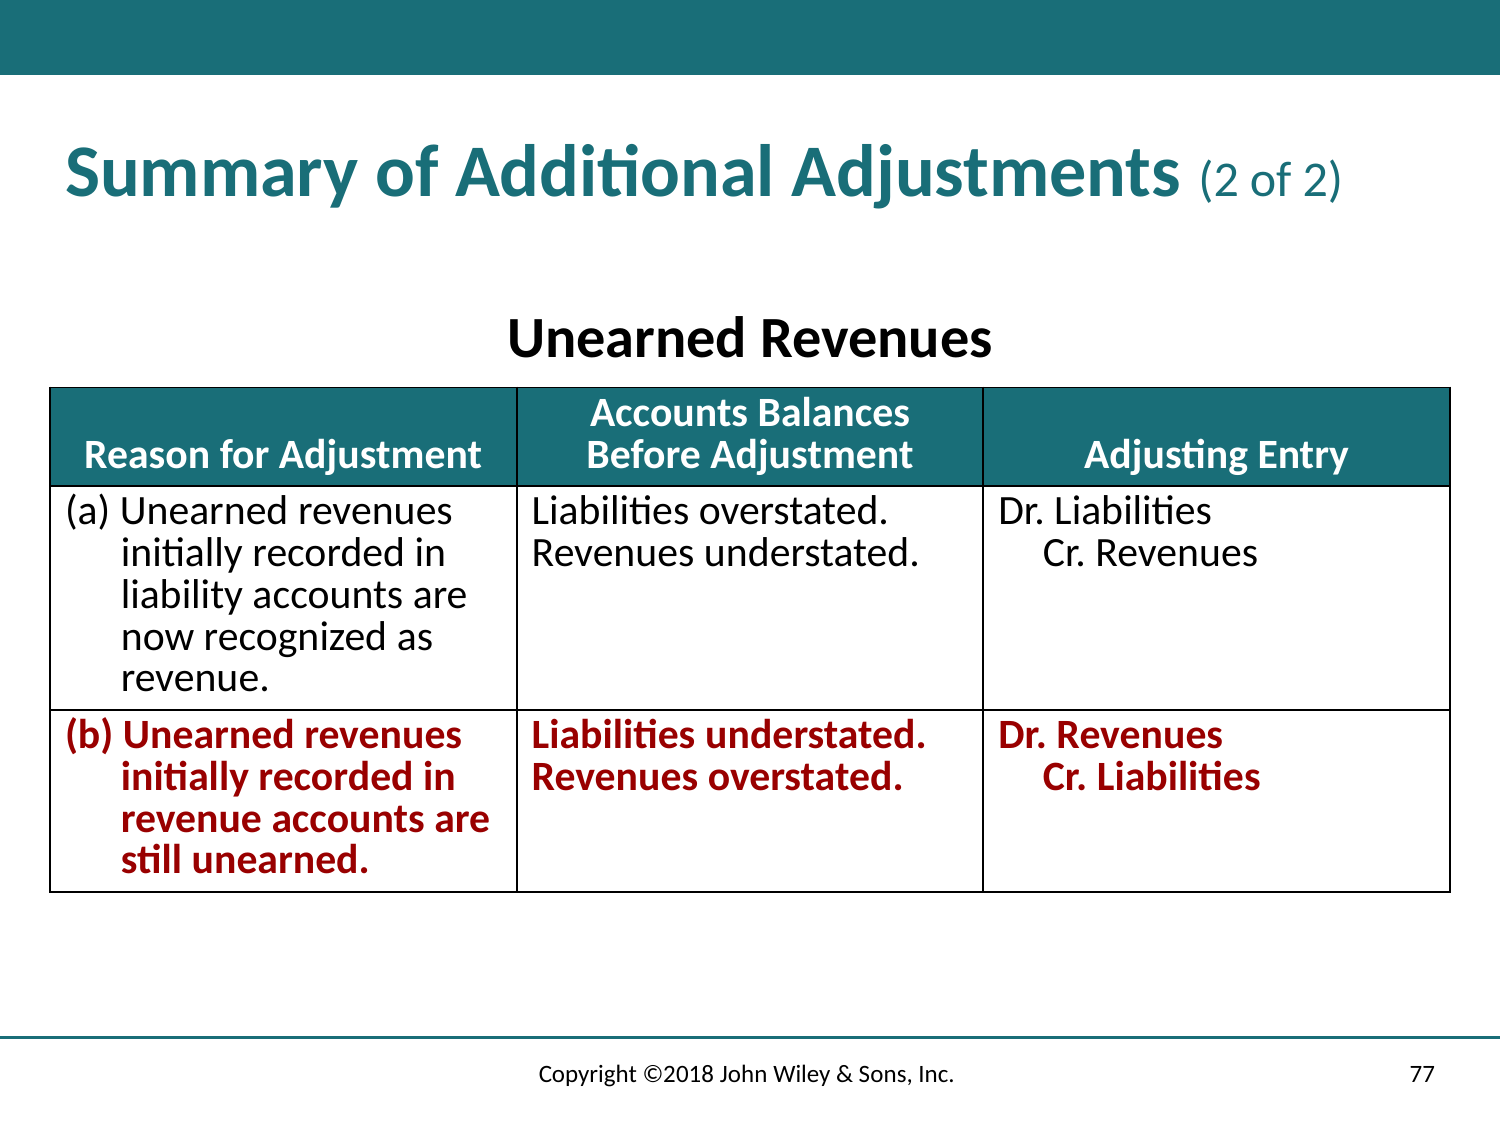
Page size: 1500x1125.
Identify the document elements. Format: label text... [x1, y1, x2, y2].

table_cell (b) Unearned revenues initially recorded in revenue accounts are still unearned. [51, 711, 516, 891]
slide_number 77 [1059, 1042, 1450, 1103]
table_cell (a) Unearned revenues initially recorded in liability accounts are now recognized as revenue. [51, 487, 516, 709]
table_header Adjusting Entry [984, 388, 1449, 485]
table_cell Liabilities understated. Revenues overstated. [518, 711, 982, 891]
list Unearned Revenues [480, 299, 1020, 365]
table_cell Liabilities overstated. Revenues understated. [518, 487, 982, 709]
title Summary of Additional Adjustments (2 of 2) [50, 125, 1450, 234]
table_header Reason for Adjustment [51, 388, 516, 485]
table_cell Dr. Revenues Cr. Liabilities [984, 711, 1449, 891]
footer Copyright ©2018 John Wiley & Sons, Inc. [496, 1042, 1004, 1103]
table_cell Dr. Liabilities Cr. Revenues [984, 487, 1449, 709]
table_header Accounts Balances Before Adjustment [518, 388, 982, 485]
